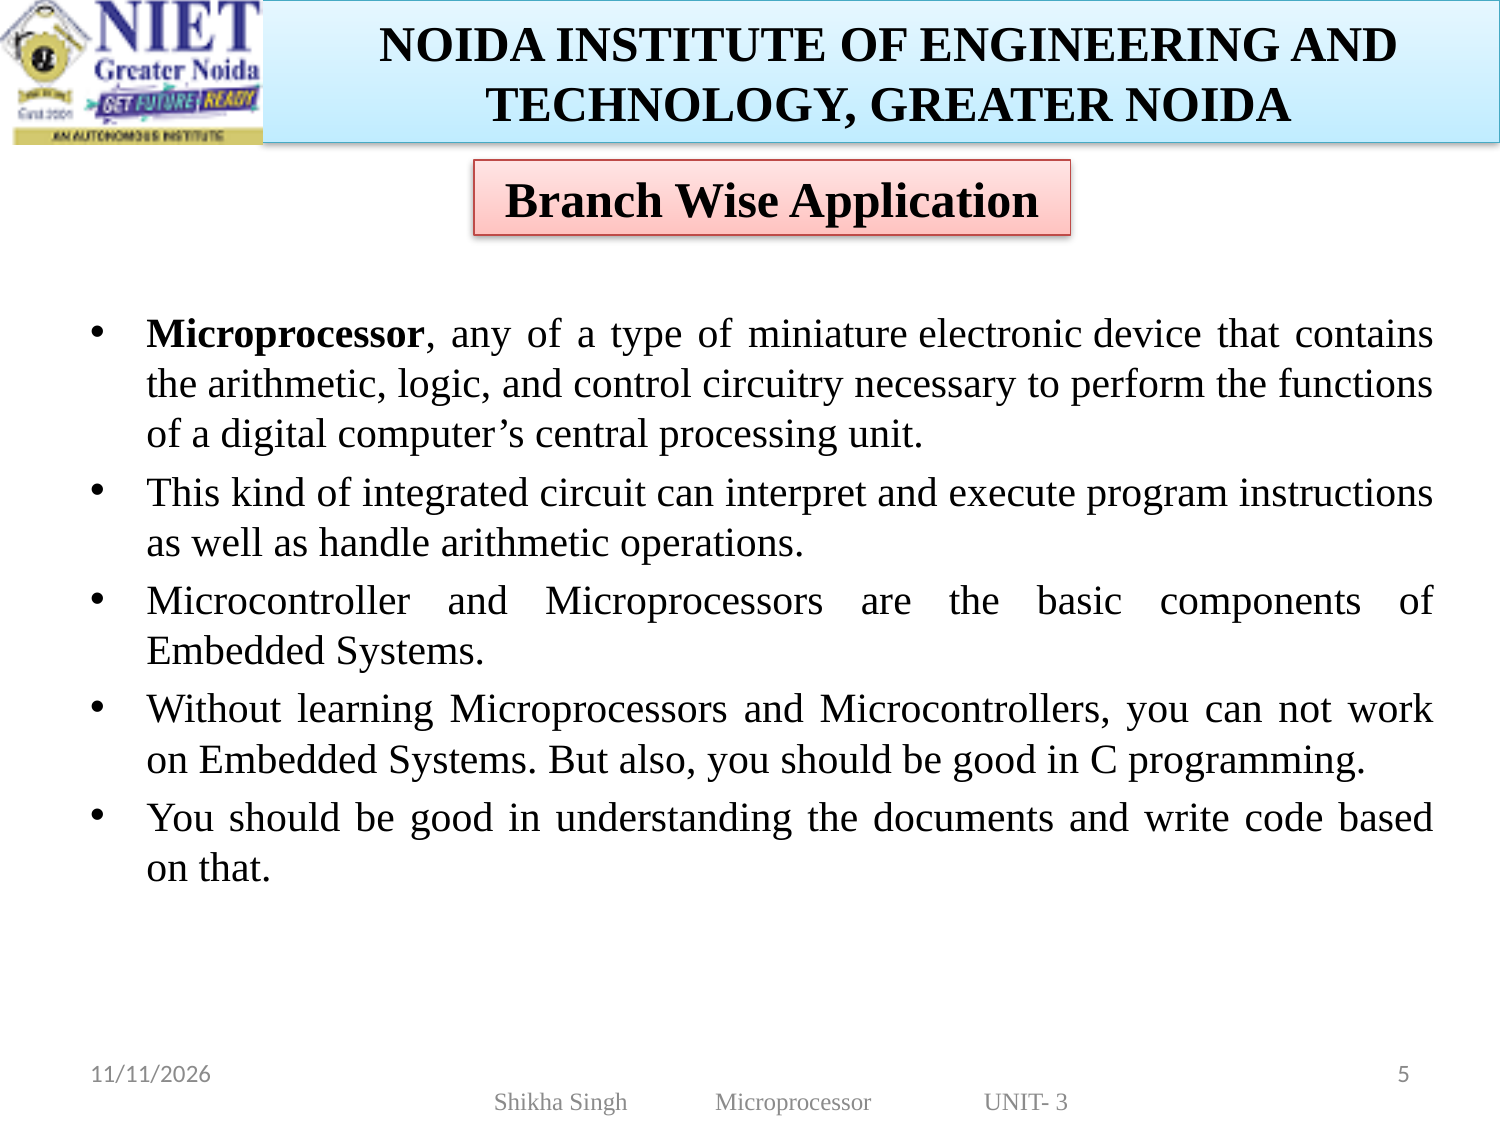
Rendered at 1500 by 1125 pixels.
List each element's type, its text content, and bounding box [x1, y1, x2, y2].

footer Shikha Singh Microprocessor UNIT- 3 [362, 1025, 1200, 1125]
text_box Branch Wise Application [473, 159, 1071, 236]
slide_number 5 [1200, 1042, 1425, 1103]
title NOIDA INSTITUTE OF ENGINEERING AND TECHNOLOGY, GREATER NOIDA [263, 0, 1500, 143]
picture [0, 0, 263, 145]
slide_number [75, 1042, 362, 1103]
list Microprocessor, any of a type of miniature electronic device that contains the arithmetic, logic, and control circuitry necessary to perform the functions of a digital computer’s central processing unit. This kind of integrated circuit can interpret and execute program instructions as well as handle arithmetic operations. Microcontroller and Microprocessors are the basic components of Embedded Systems. Without learning Microprocessors and Microcontrollers, you can not work on Embedded Systems. But also, you should be good in C programming. You should be good in understanding the documents and write code based on that. [75, 298, 1450, 1017]
